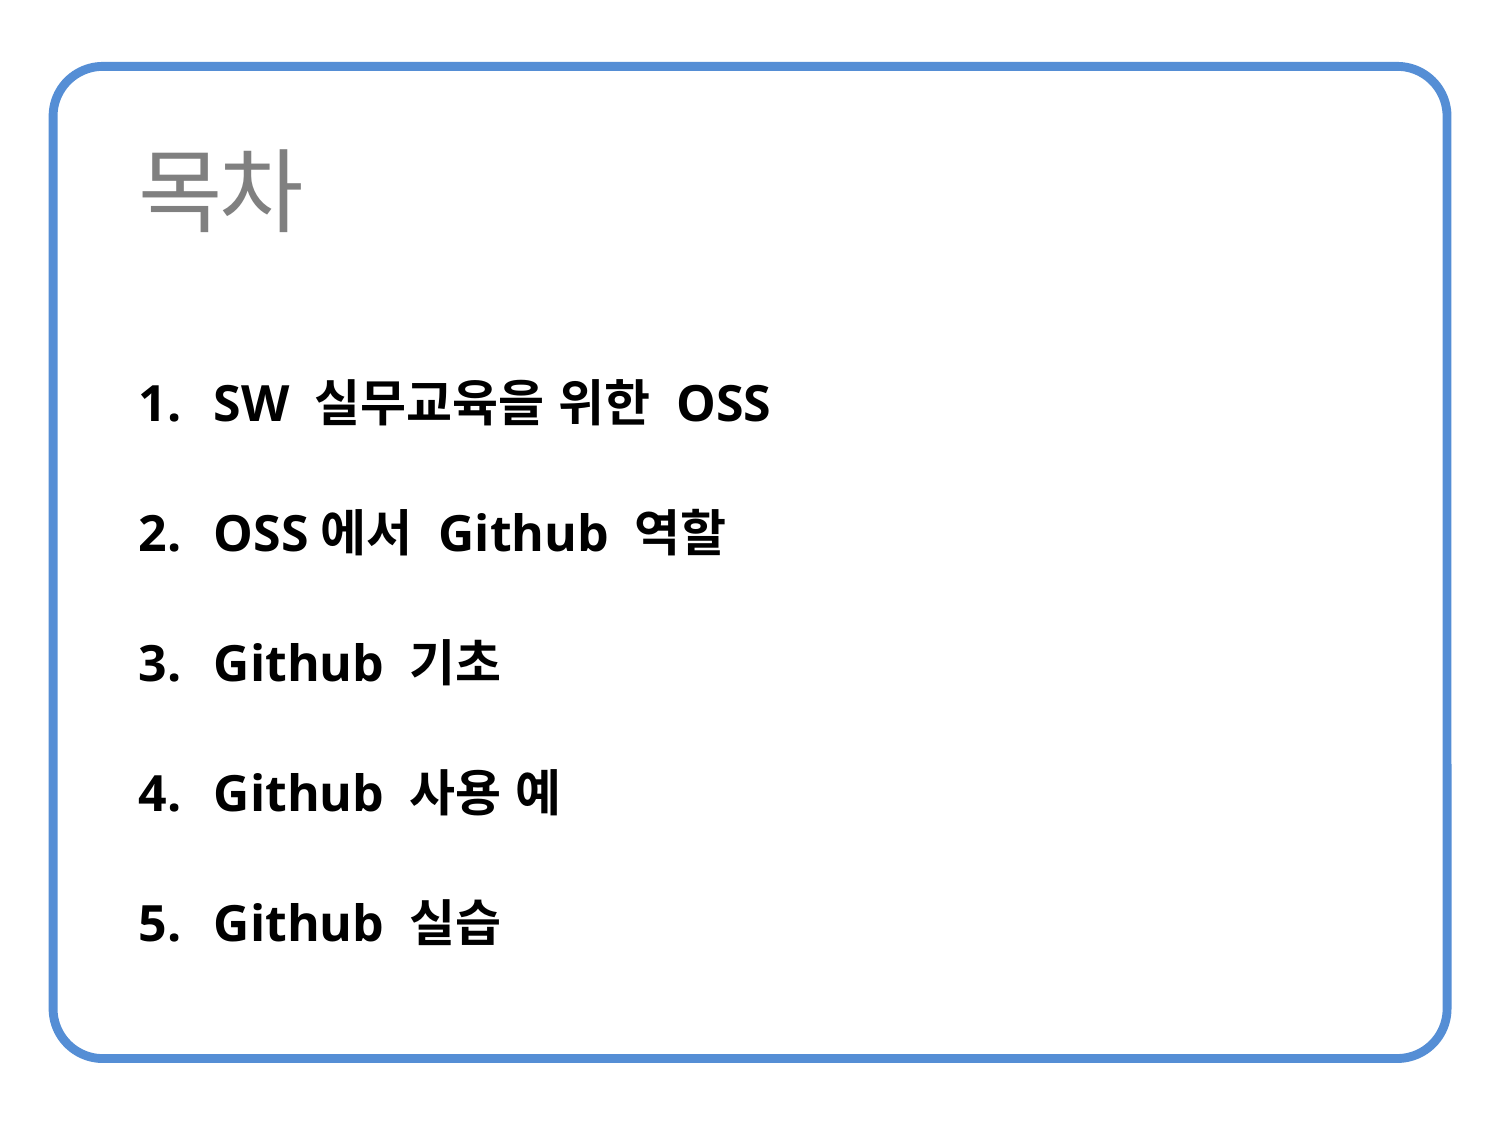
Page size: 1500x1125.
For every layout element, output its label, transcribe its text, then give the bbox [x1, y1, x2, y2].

list SW 실무교육을 위한 OSS OSS에서 Github 역할 Github 기초 Github 사용 예 Github 실습 [123, 303, 1374, 978]
